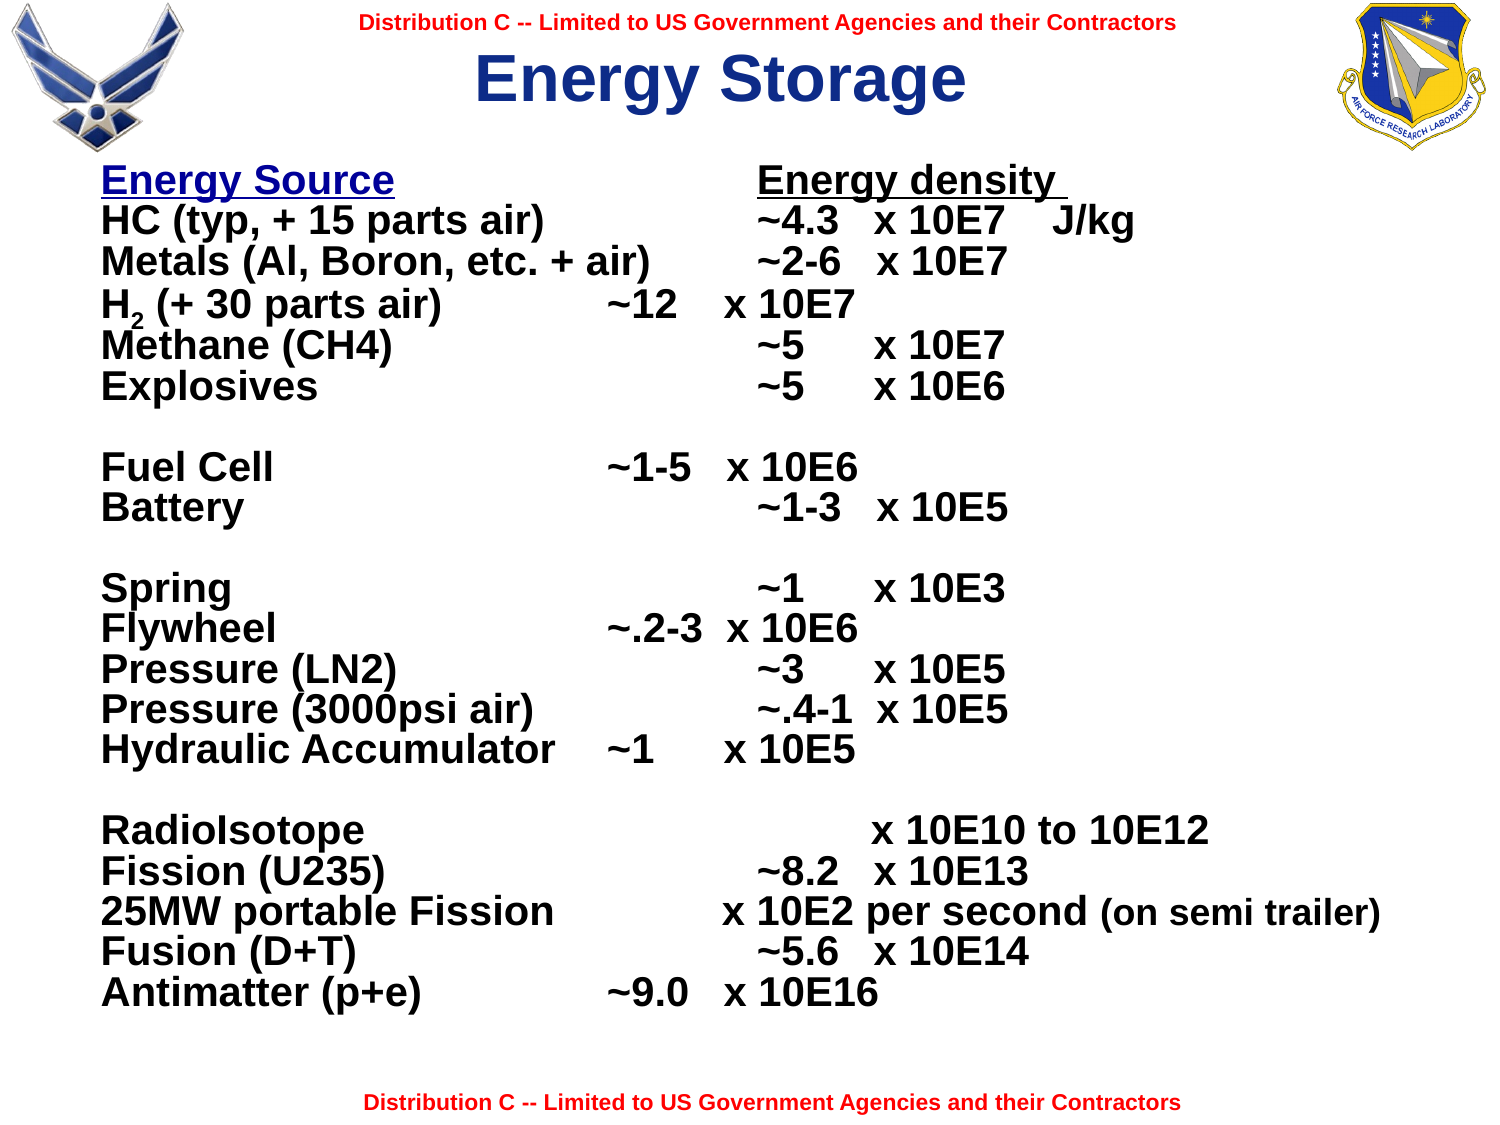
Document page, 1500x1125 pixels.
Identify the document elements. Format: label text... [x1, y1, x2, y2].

picture [2, 0, 198, 156]
title Energy Storage [212, 1, 1238, 162]
text_box Energy Source Energy density HC (typ, + 15 parts air) ~4.3 x 10E7 J/kg Metals (Al, Boron, etc. + air) ~2-6 x 10E7 H2 (+ 30 parts air) ~12 x 10E7 Methane (CH4) ~5 x 10E7 Explosives ~5 x 10E6 Fuel Cell ~1-5 x 10E6 Battery ~1-3 x 10E5 Spring ~1 x 10E3 Flywheel ~.2-3 x 10E6 Pressure (LN2) ~3 x 10E5 Pressure (3000psi air) ~.4-1 x 10E5 Hydraulic Accumulator ~1 x 10E5 RadioIsotope x 10E10 to 10E12 Fission (U235) ~8.2 x 10E13 25MW portable Fission x 10E2 per second (on semi trailer) Fusion (D+T) ~5.6 x 10E14 Antimatter (p+e) ~9.0 x 10E16 [84, 162, 1500, 850]
picture [1337, 3, 1486, 151]
